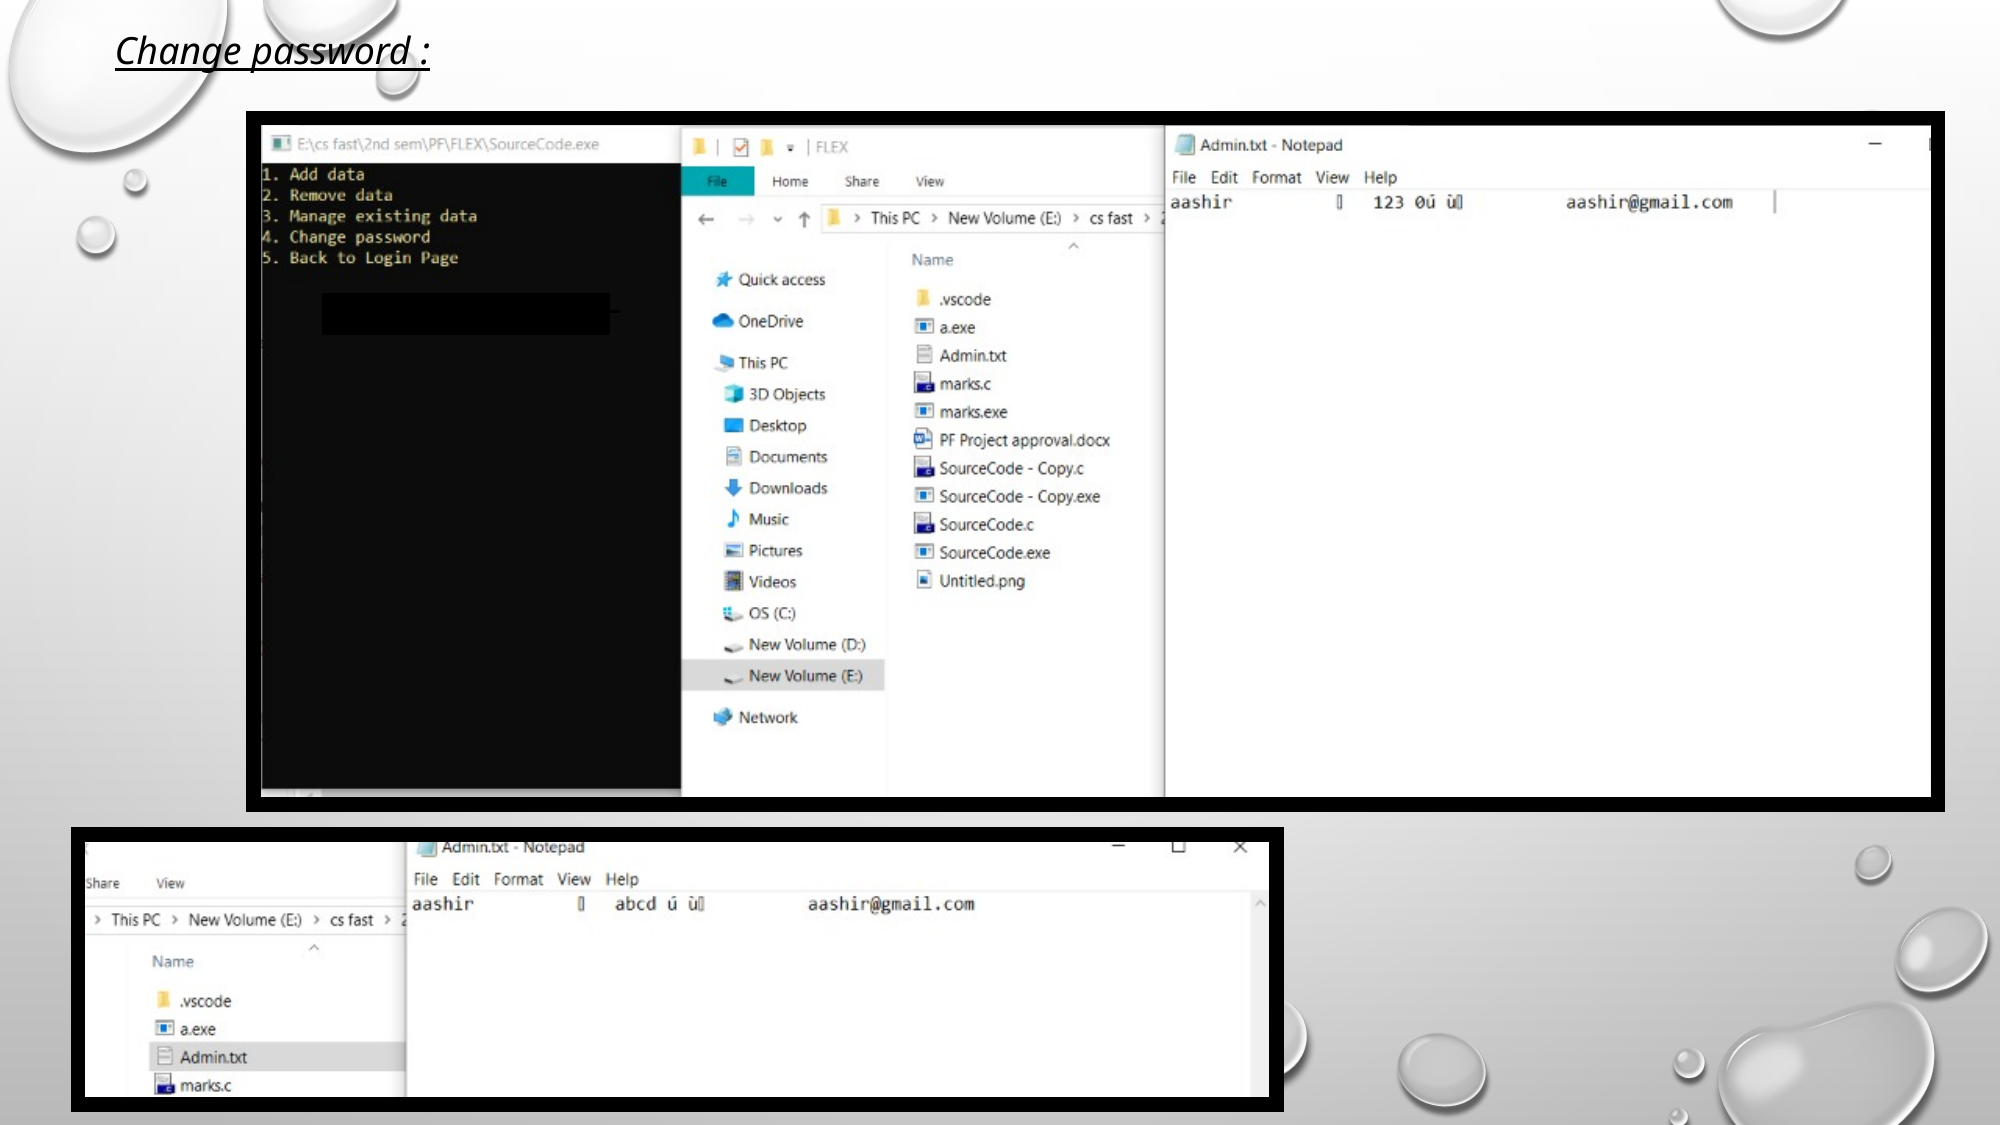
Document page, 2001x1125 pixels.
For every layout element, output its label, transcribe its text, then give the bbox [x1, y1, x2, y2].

text_box Change password : [99, 19, 446, 80]
picture [0, 0, 2000, 1125]
